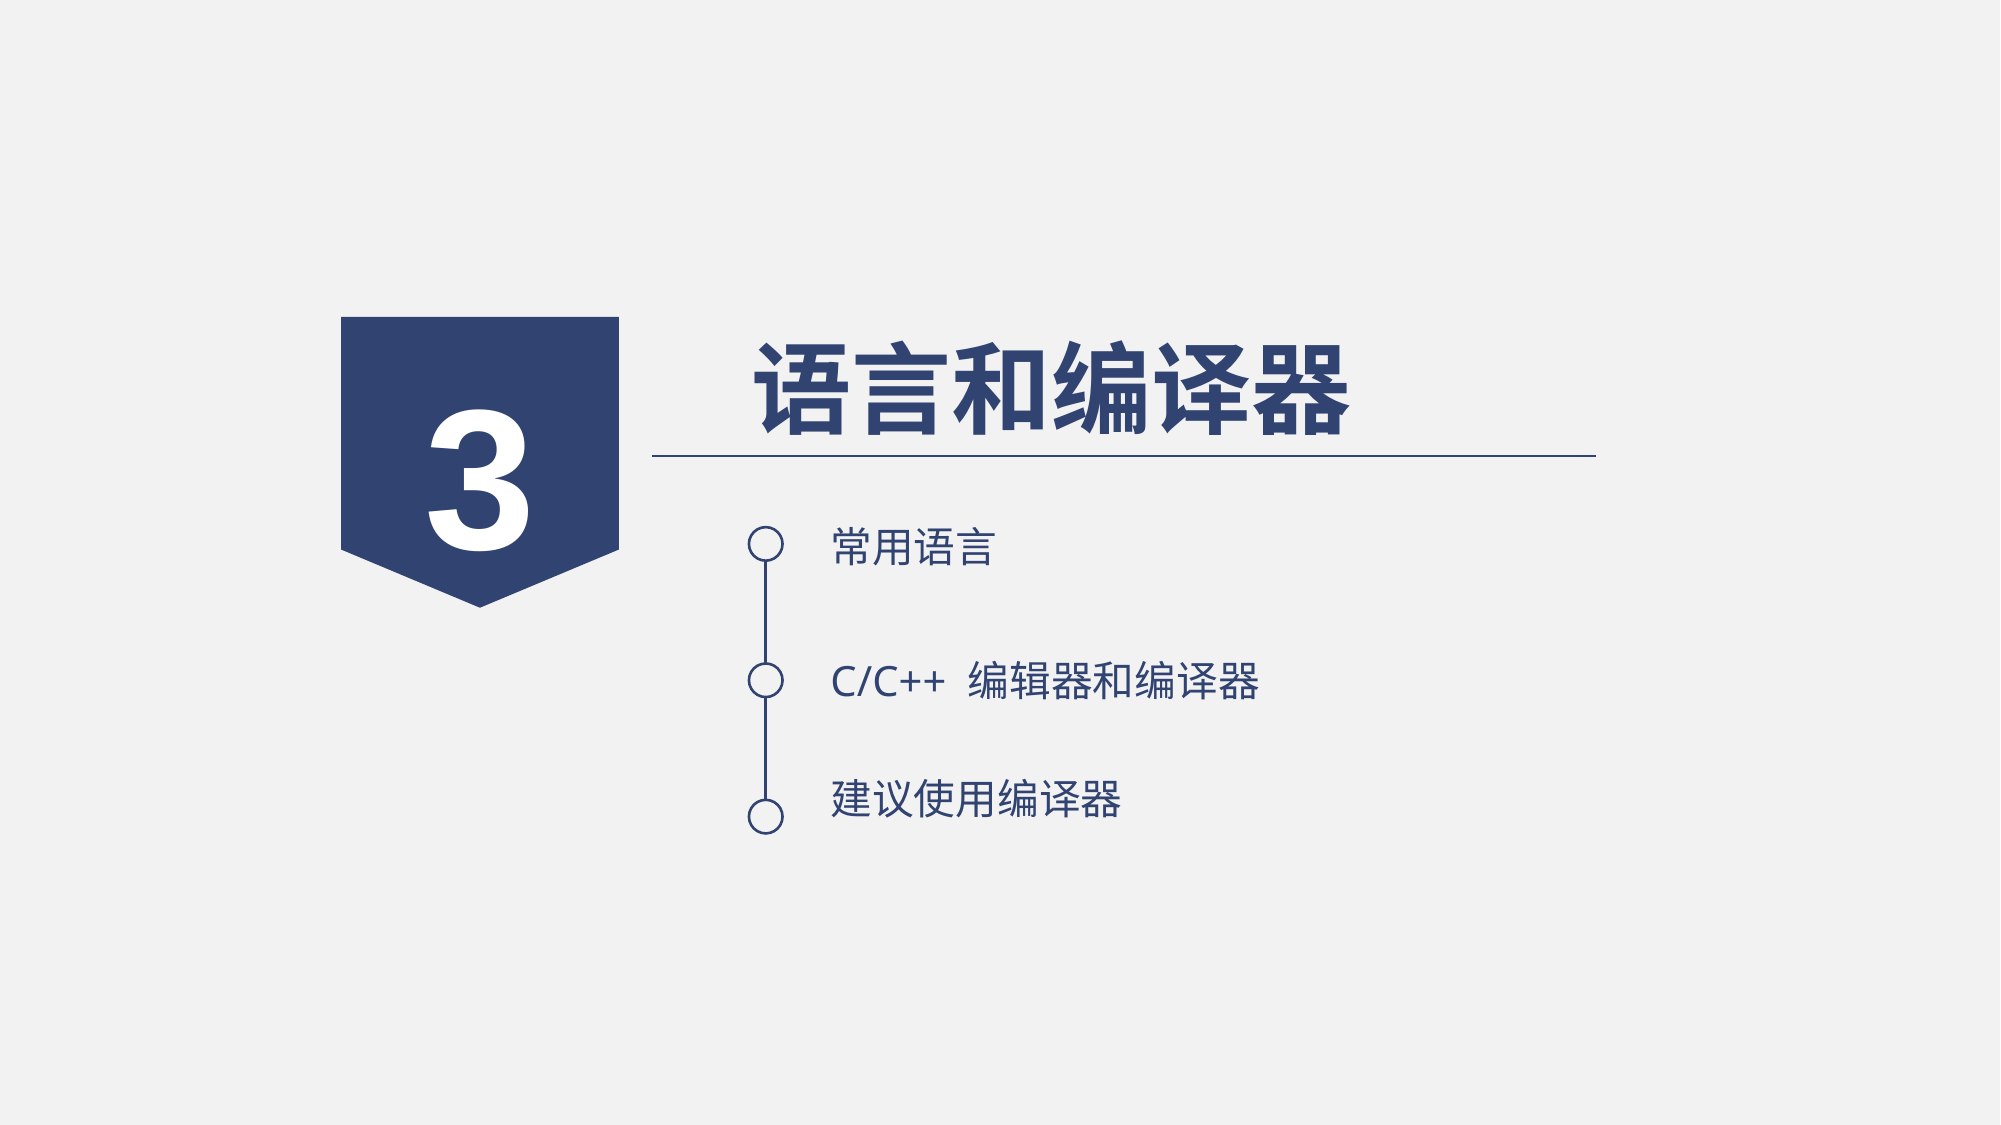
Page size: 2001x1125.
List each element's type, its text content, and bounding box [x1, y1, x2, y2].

text_box 建议使用编译器 [810, 762, 1336, 833]
text_box 语言和编译器 [736, 319, 1367, 454]
text_box C/C++ 编辑器和编译器 [810, 644, 1336, 715]
text_box 常用语言 [810, 511, 1336, 582]
text_box 3 [340, 315, 620, 609]
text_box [748, 527, 783, 834]
